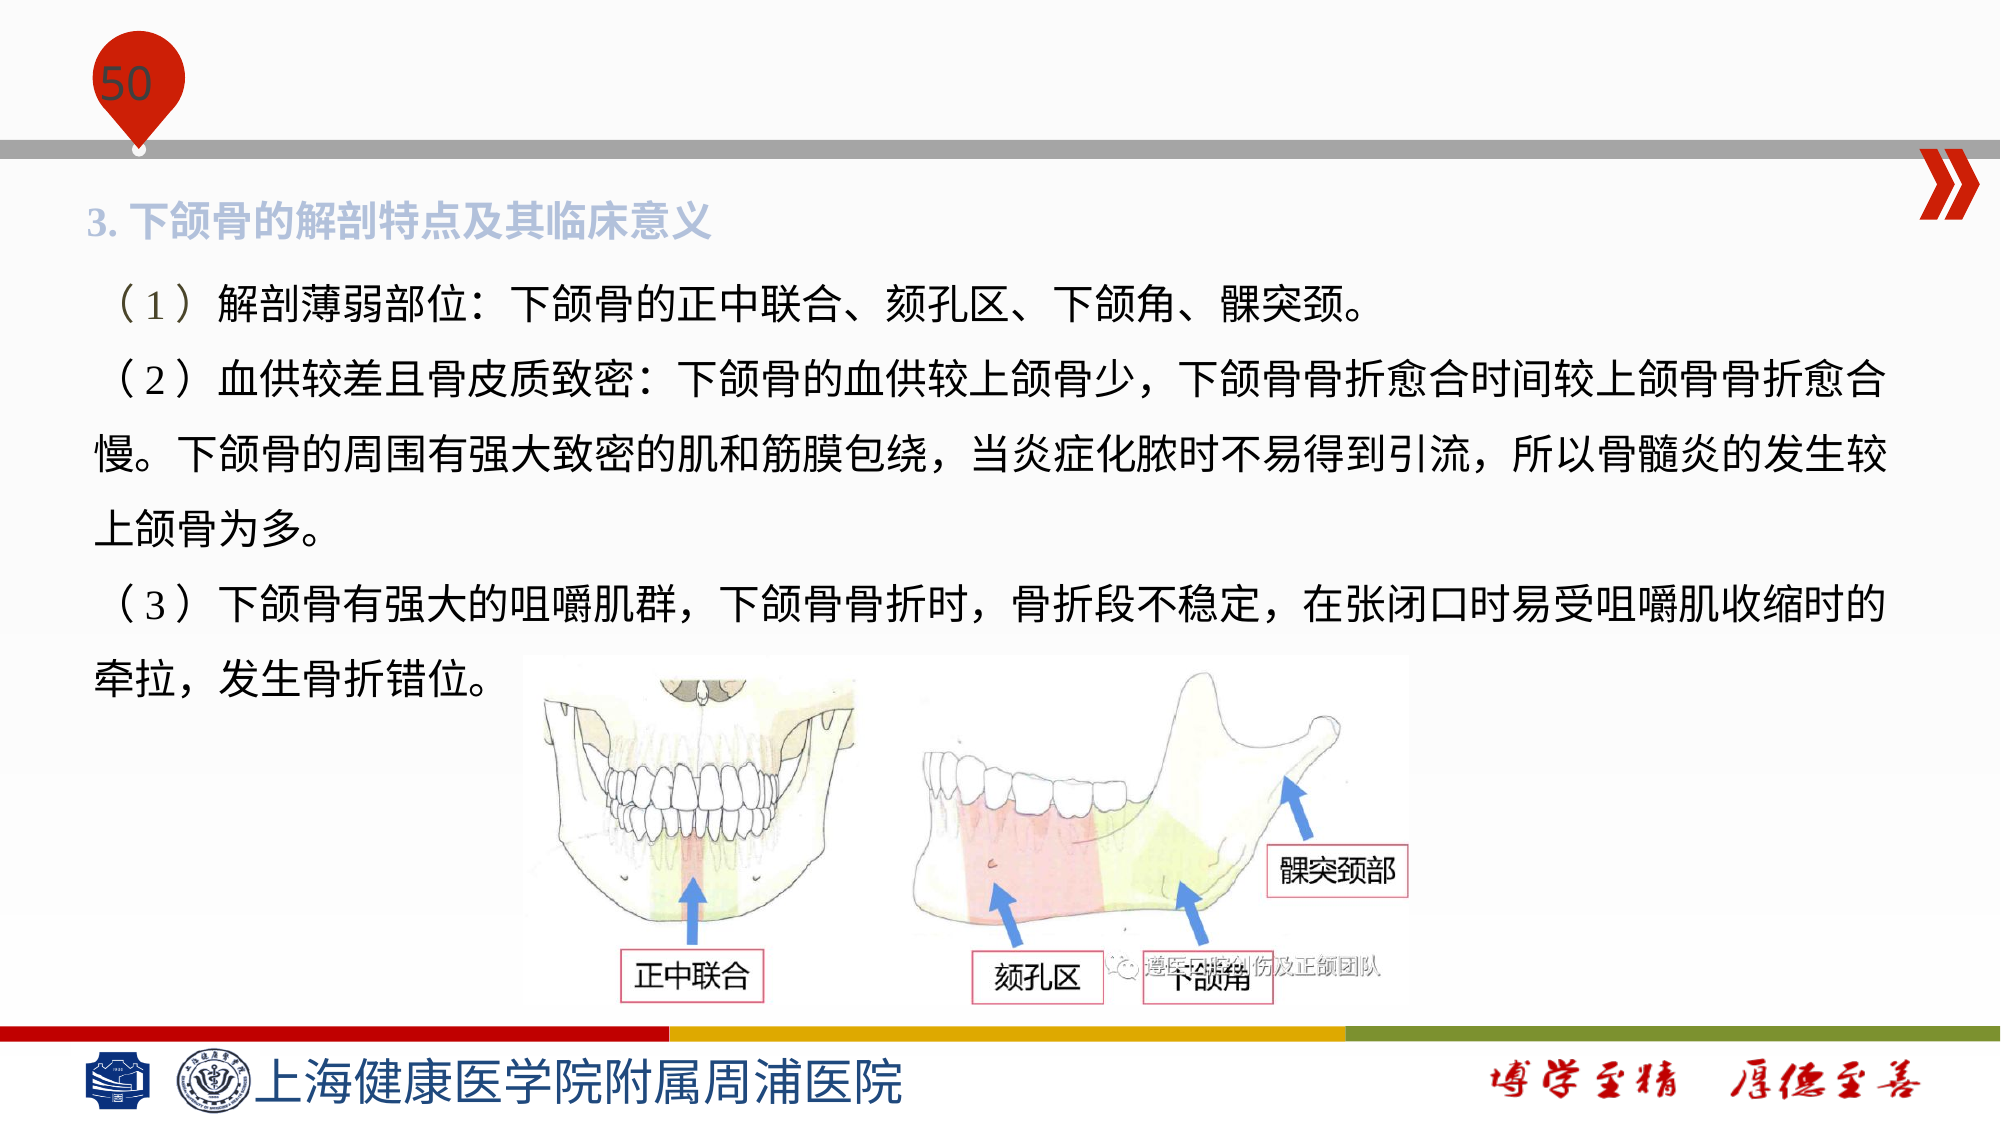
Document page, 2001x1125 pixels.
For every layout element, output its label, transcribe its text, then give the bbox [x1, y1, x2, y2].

picture [523, 655, 1409, 1005]
text_box （1）解剖薄弱部位：下颌骨的正中联合、颏孔区、下颌角、髁突颈。 （2）血供较差且骨皮质致密：下颌骨的血供较上颌骨少，下颌骨骨折愈合时间较上颌骨骨折愈合慢。下颌骨的周围有强大致密的肌和筋膜包绕，当炎症化脓时不易得到引流，所以骨髓炎的发生较上颌骨为多。 （3）下颌骨有强大的咀嚼肌群，下颌骨骨折时，骨折段不稳定，在张闭口时易受咀嚼肌收缩时的牵拉，发生骨折错位。 [78, 245, 1922, 710]
text_box 3.下颌骨的解剖特点及其临床意义 [78, 161, 975, 245]
picture [70, 1042, 260, 1121]
picture [1458, 1043, 1955, 1124]
